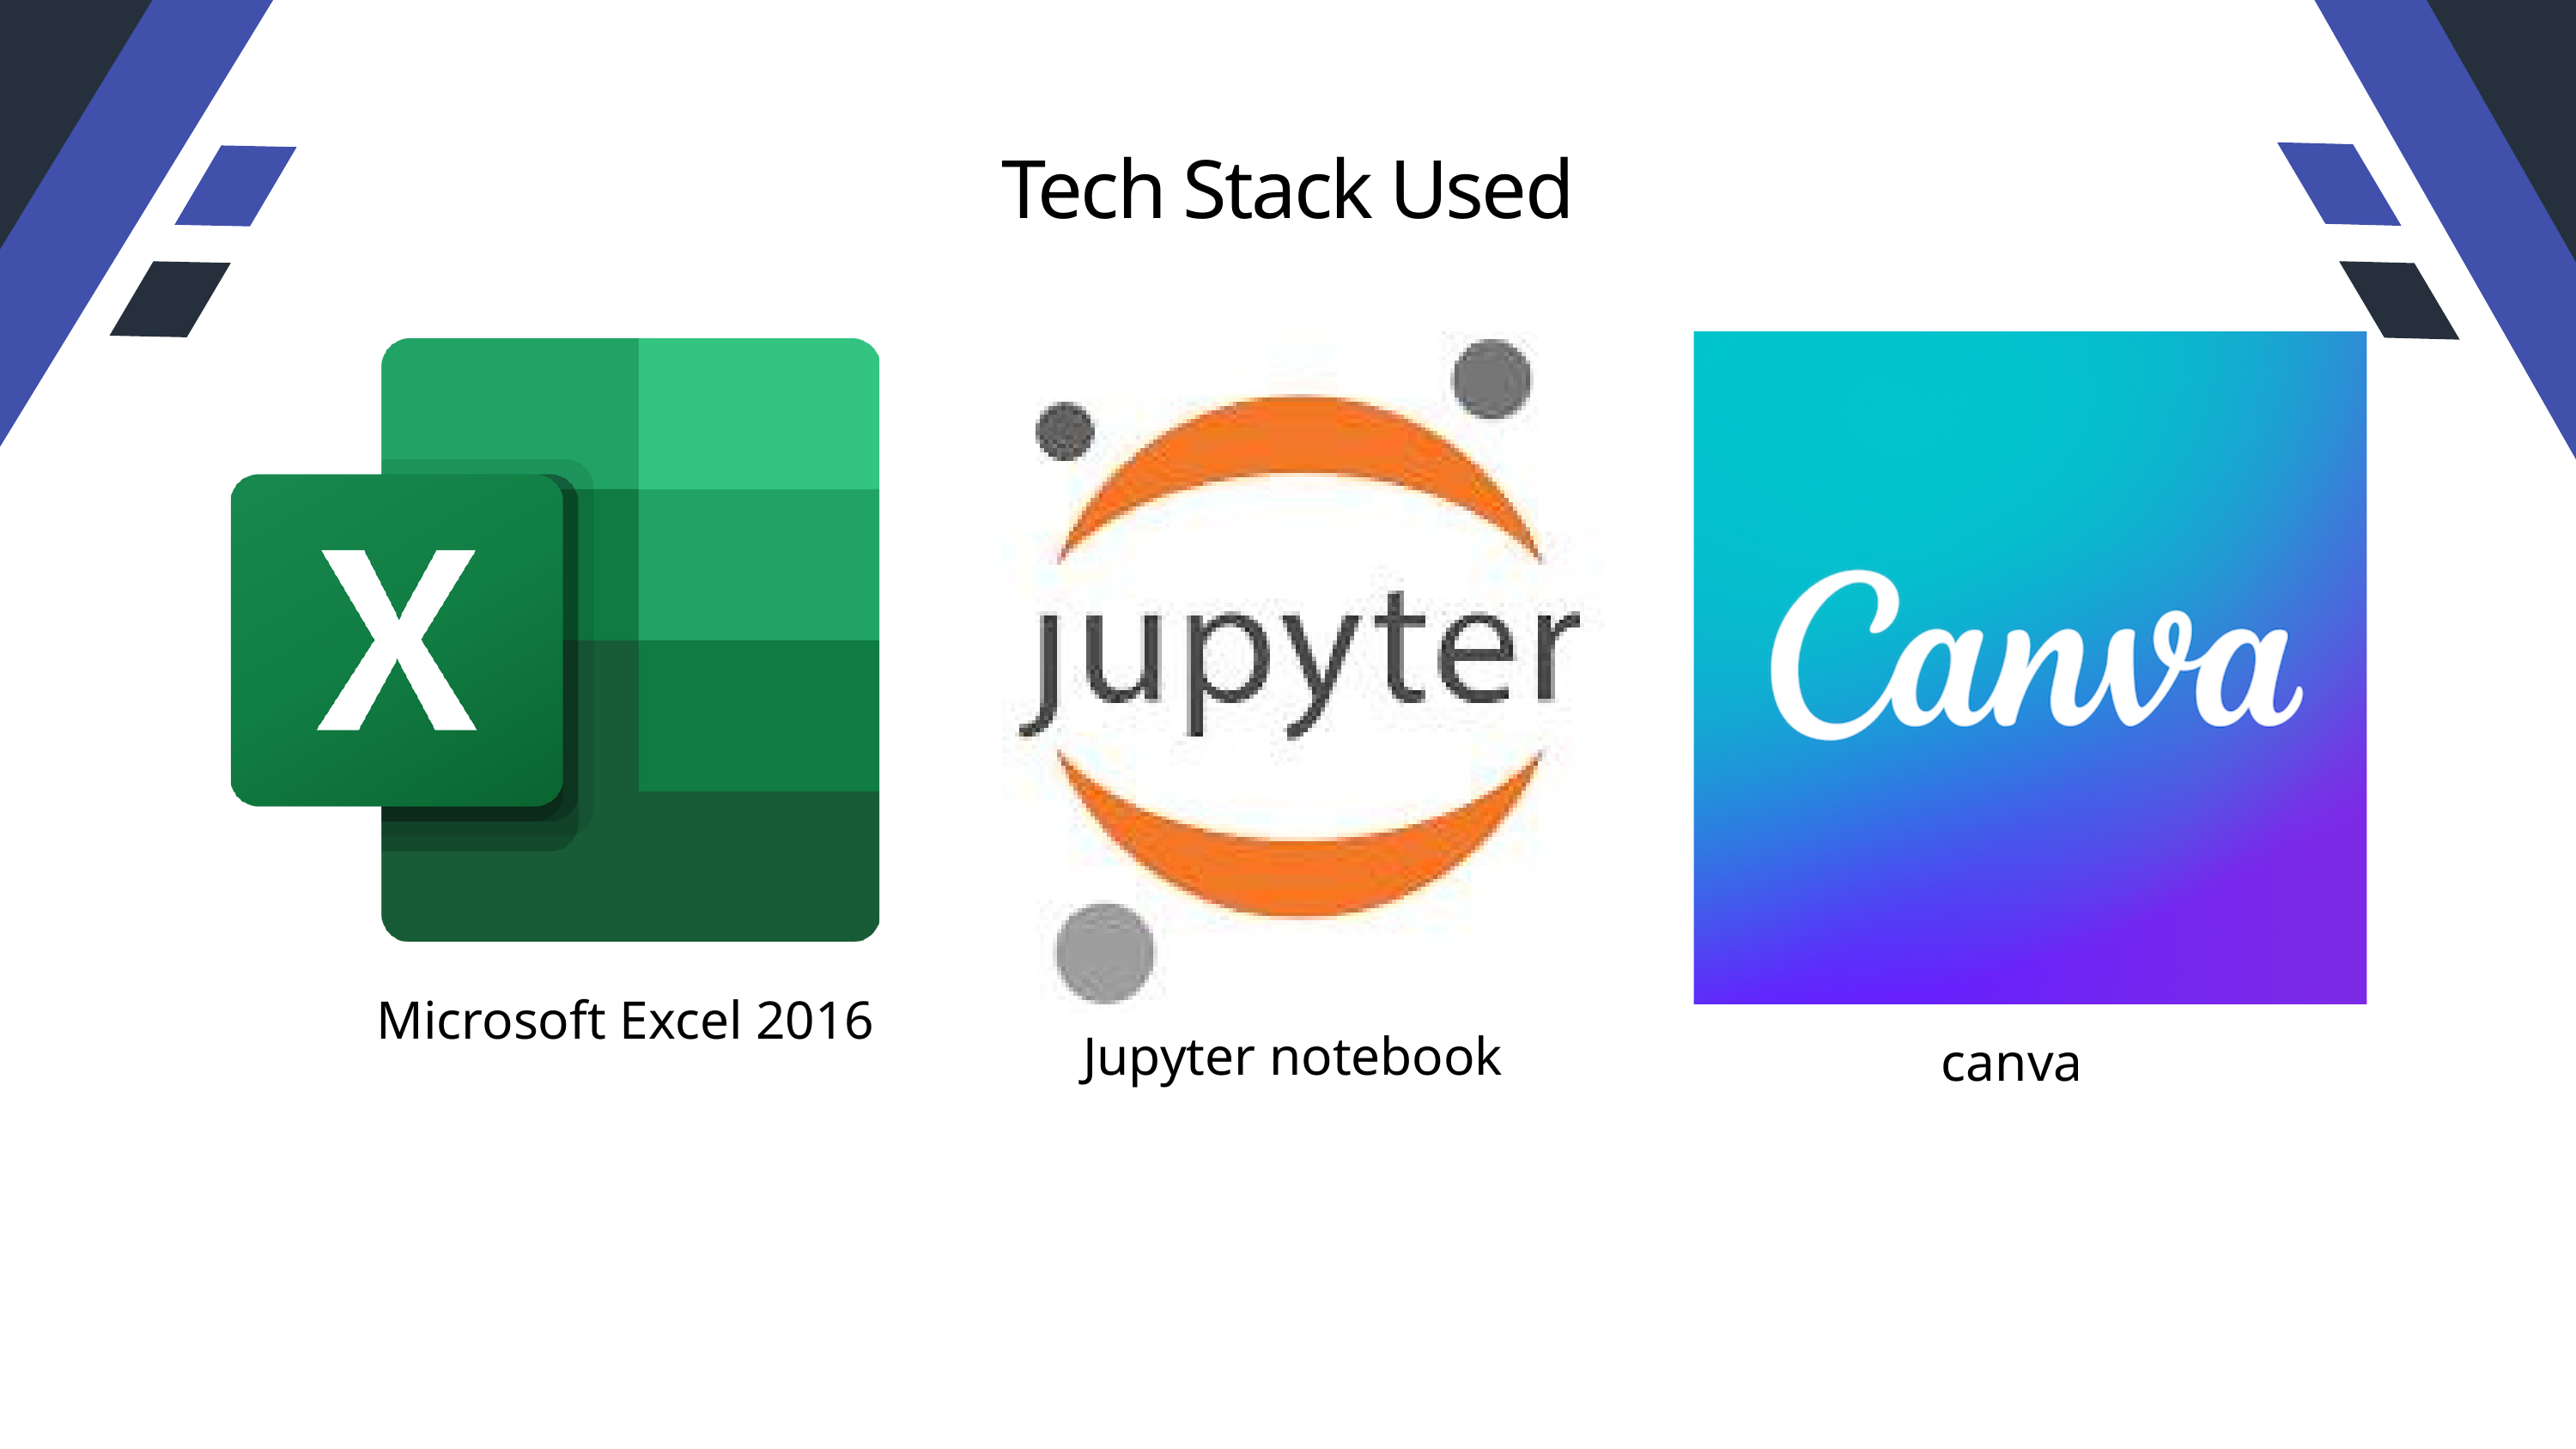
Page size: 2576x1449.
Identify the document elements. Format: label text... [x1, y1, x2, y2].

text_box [110, 261, 231, 337]
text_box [2306, 0, 2576, 230]
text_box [175, 145, 296, 227]
text_box [230, 338, 880, 942]
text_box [2275, 143, 2403, 225]
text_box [2057, 181, 2576, 283]
text_box Microsoft Excel 2016 [362, 976, 889, 1050]
text_box Jupyter notebook [1012, 1013, 1588, 1086]
text_box canva [1749, 1018, 2275, 1092]
text_box [188, 995, 626, 1055]
text_box [936, 331, 1664, 1013]
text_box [0, 151, 502, 264]
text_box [2337, 262, 2462, 339]
text_box [1693, 331, 2367, 1005]
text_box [0, 0, 322, 251]
text_box Tech Stack Used [786, 142, 1789, 235]
